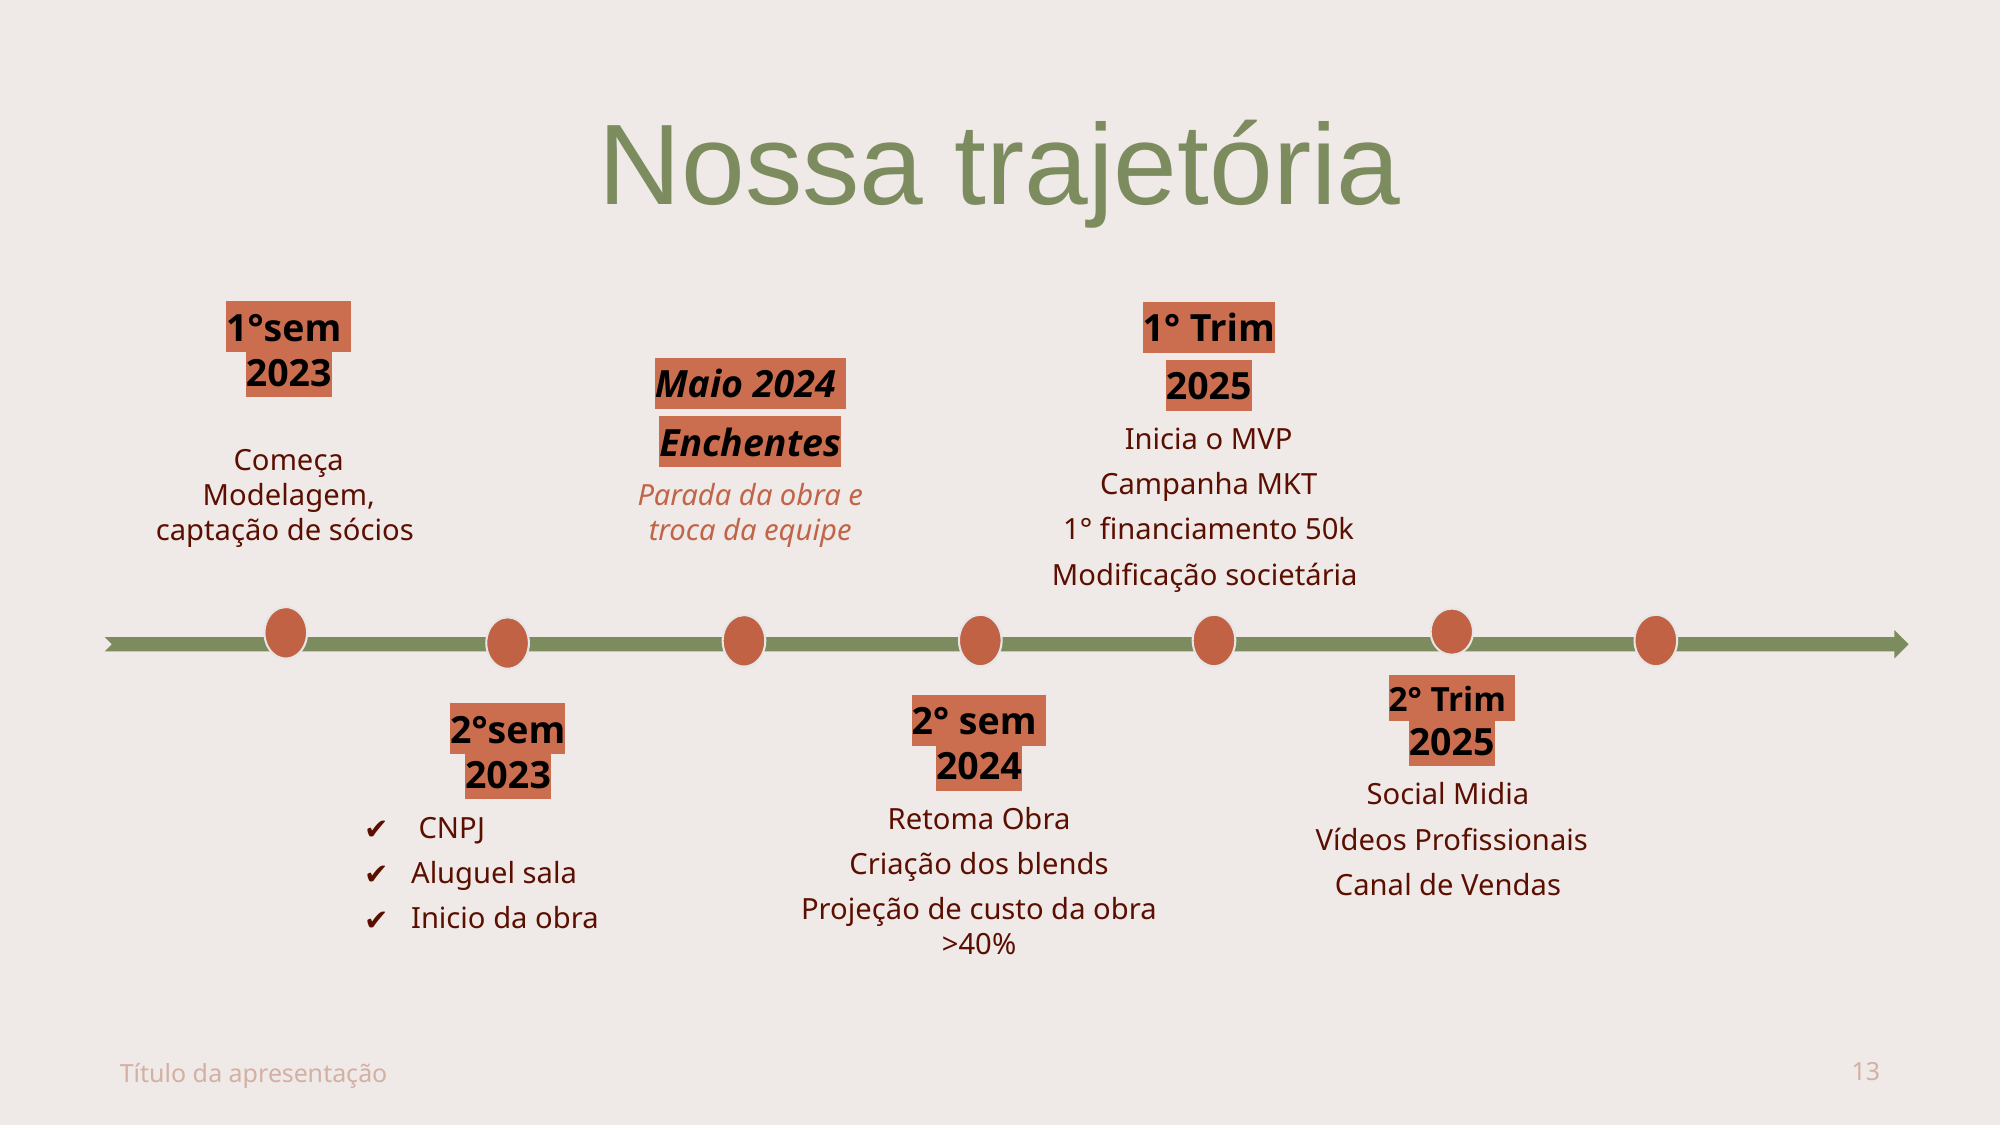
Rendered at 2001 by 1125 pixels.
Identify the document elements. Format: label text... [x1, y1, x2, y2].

footer Título da apresentação [104, 1042, 780, 1103]
slide_number 13 [1445, 1042, 1896, 1103]
title Nossa trajetória [104, 105, 1896, 264]
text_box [104, 266, 1909, 1020]
